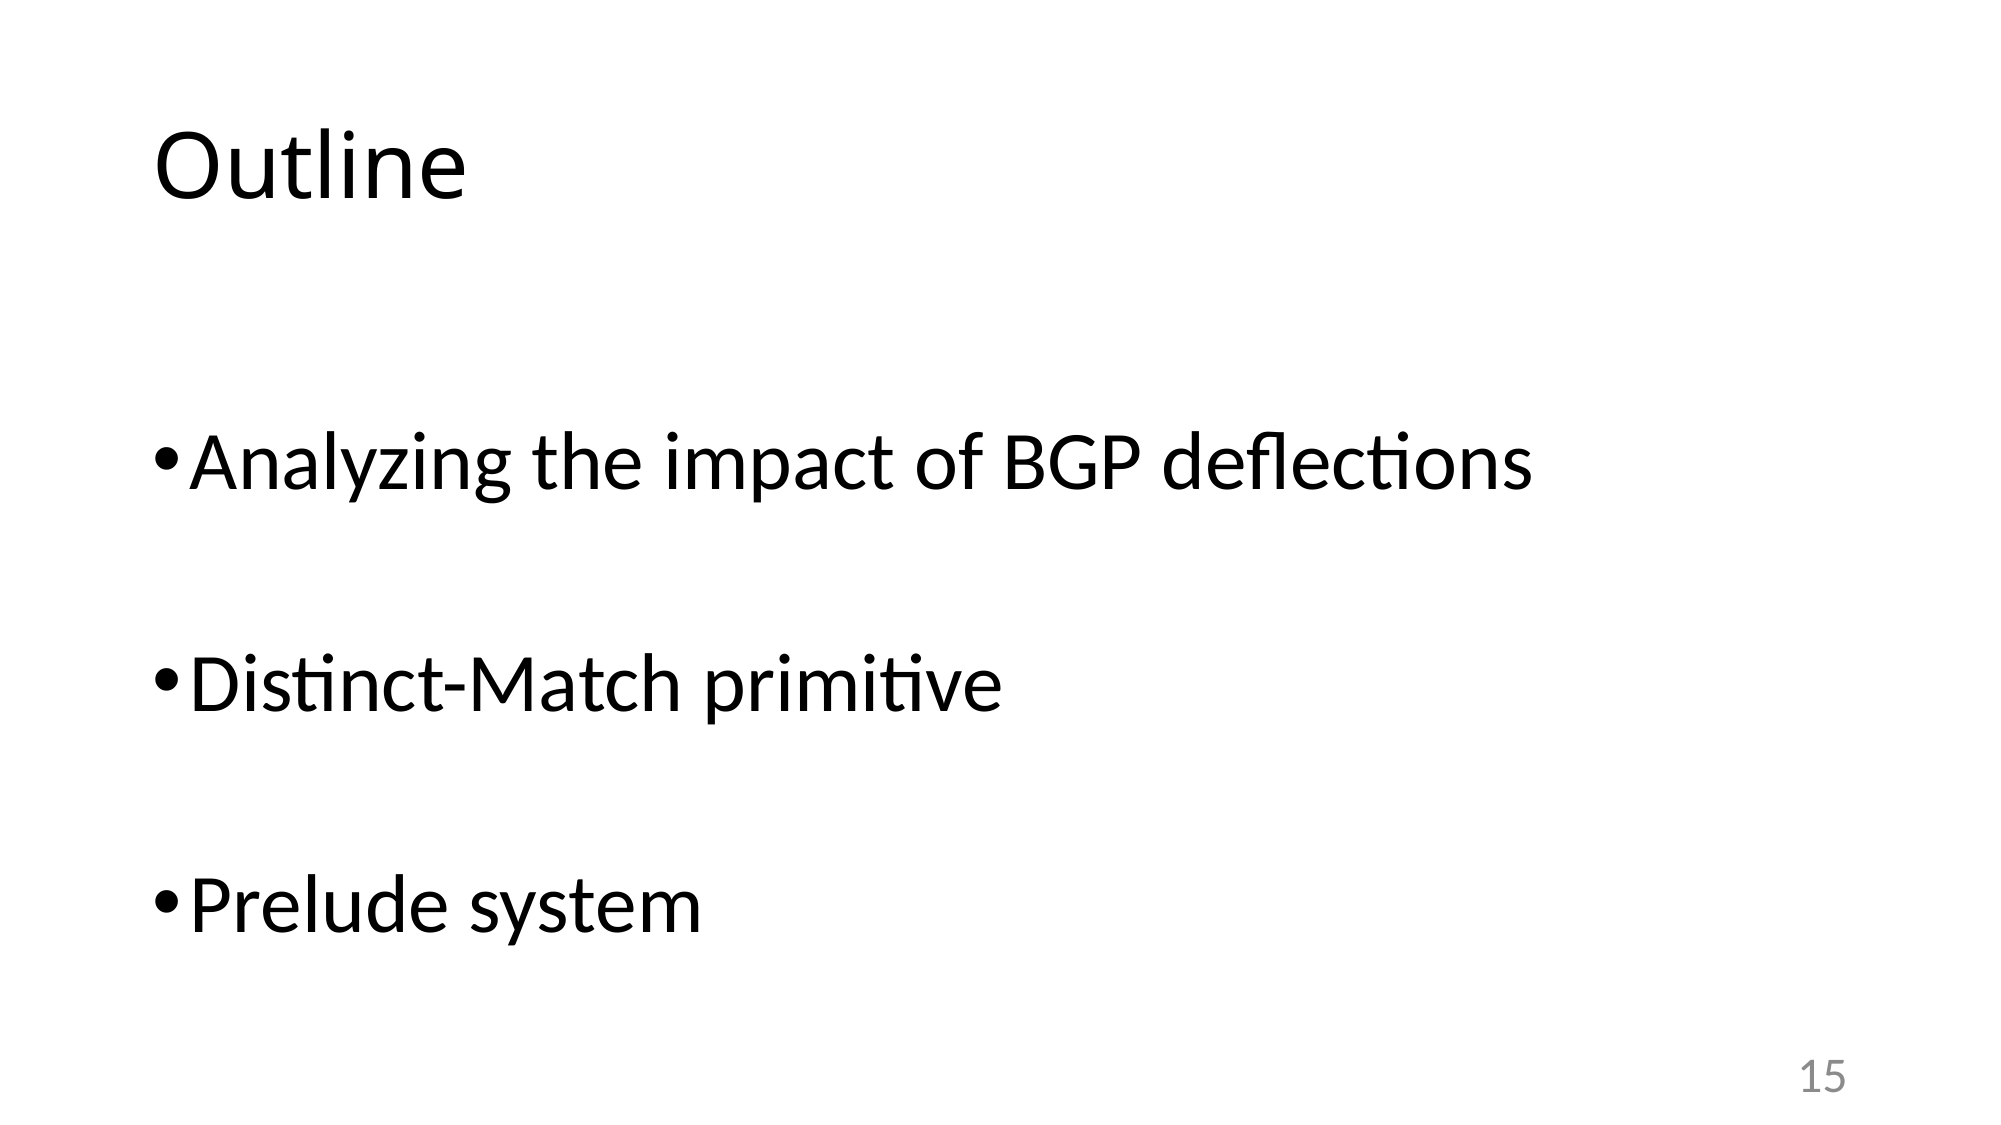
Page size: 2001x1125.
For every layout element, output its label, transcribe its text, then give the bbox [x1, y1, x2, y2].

slide_number 15 [1412, 1042, 1863, 1103]
list Analyzing the impact of BGP deflections Distinct-Match primitive Prelude system [137, 299, 1863, 1014]
title Outline [137, 59, 1863, 278]
